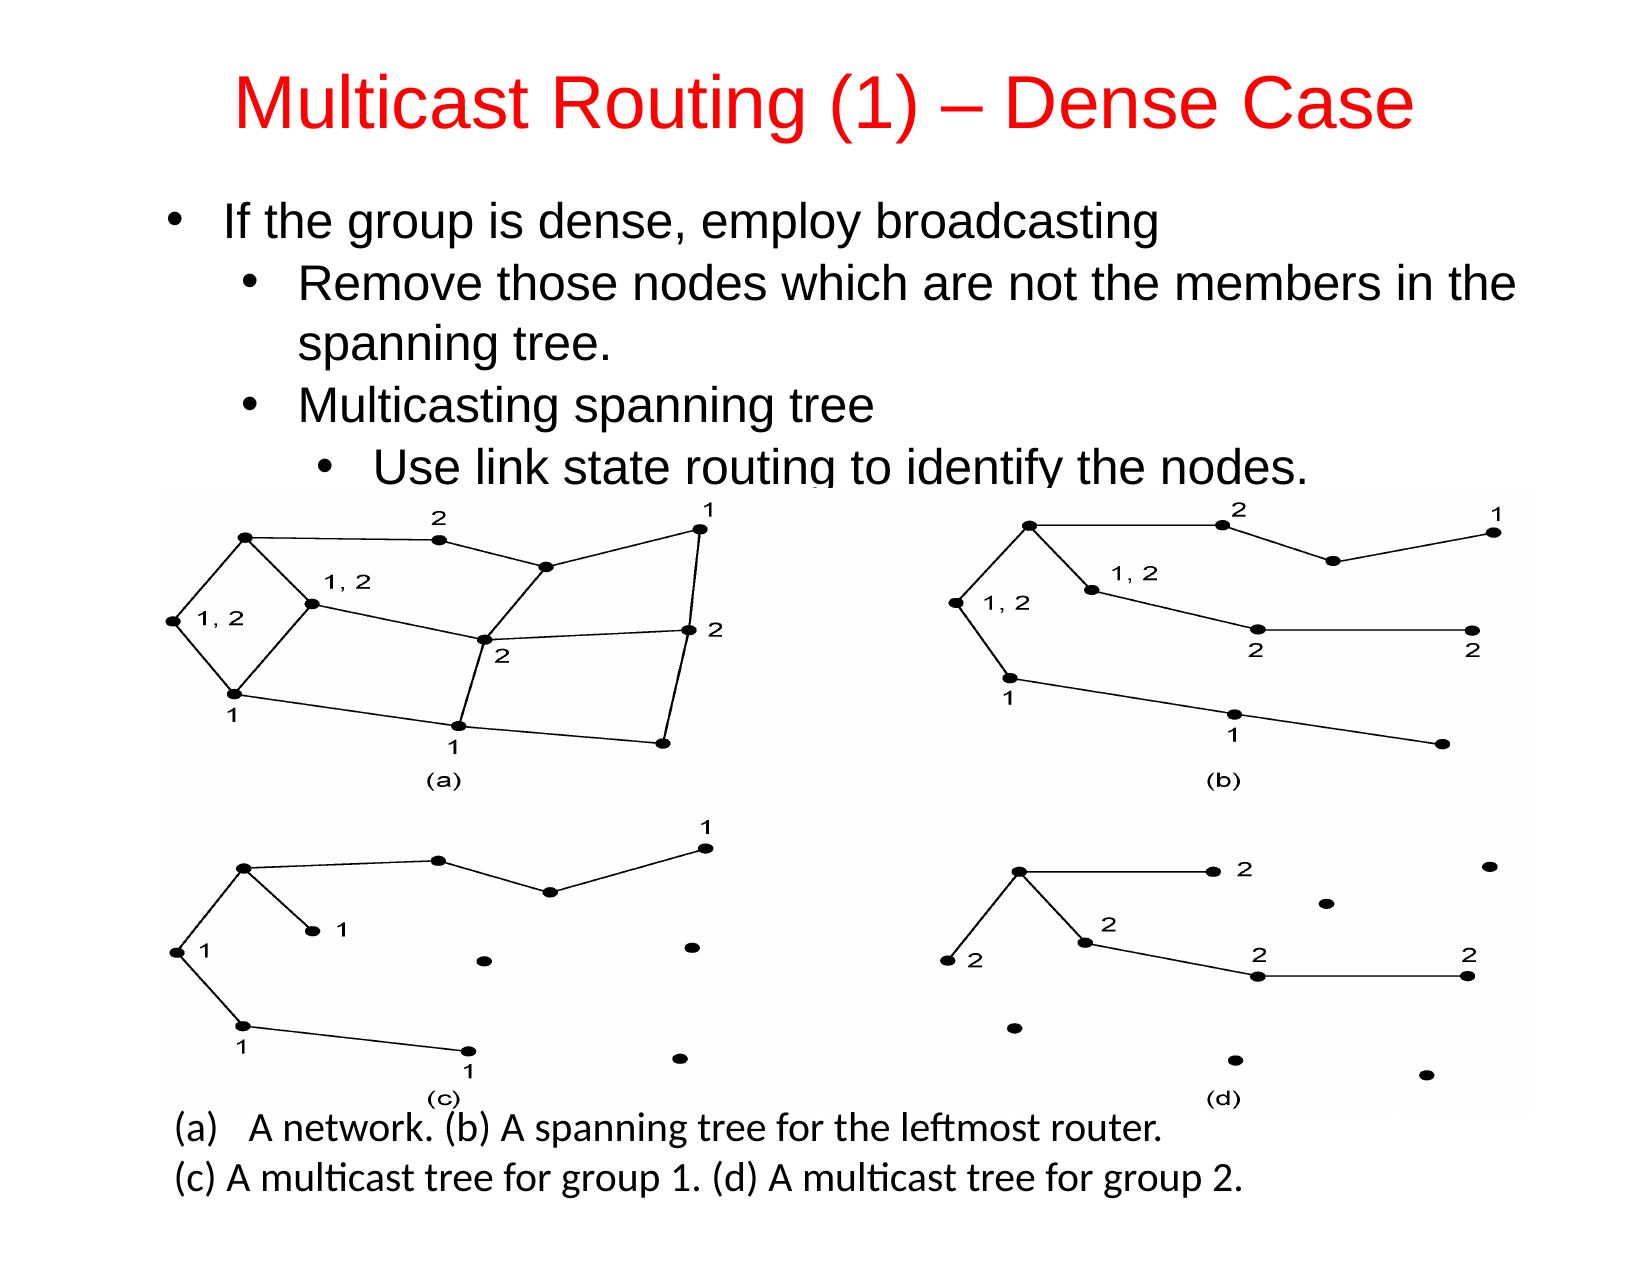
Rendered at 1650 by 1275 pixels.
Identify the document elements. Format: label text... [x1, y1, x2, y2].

text_box If the group is dense, employ broadcasting Remove those nodes which are not the members in the spanning tree. Multicasting spanning tree Use link state routing to identify the nodes. [164, 186, 1564, 495]
title Multicast Routing (1) – Dense Case [231, 51, 1419, 186]
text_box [158, 488, 1535, 1171]
